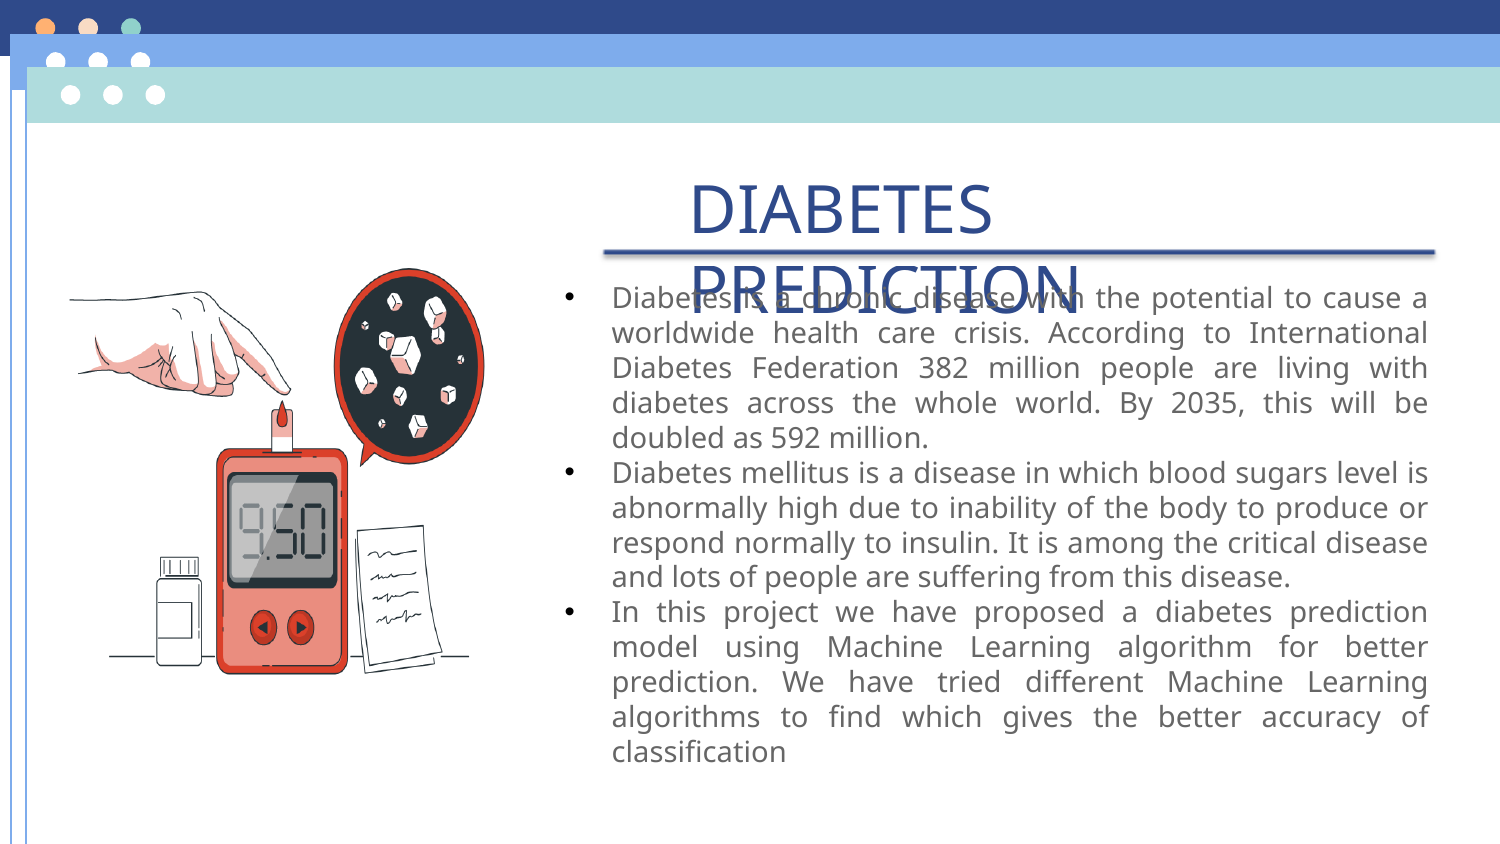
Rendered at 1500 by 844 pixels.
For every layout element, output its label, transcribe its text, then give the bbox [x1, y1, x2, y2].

picture [596, 245, 1445, 267]
picture [55, 166, 508, 757]
text_box DIABETES PREDICTION [673, 159, 1417, 243]
text_box Diabetes is a chronic disease with the potential to cause a worldwide health care crisis. According to International Diabetes Federation 382 million people are living with diabetes across the whole world. By 2035, this will be doubled as 592 million. Diabetes mellitus is a disease in which blood sugars level is abnormally high due to inability of the body to produce or respond normally to insulin. It is among the critical disease and lots of people are suffering from this disease. In this project we have proposed a diabetes prediction model using Machine Learning algorithm for better prediction. We have tried different Machine Learning algorithms to find which gives the better accuracy of classification [549, 271, 1444, 827]
